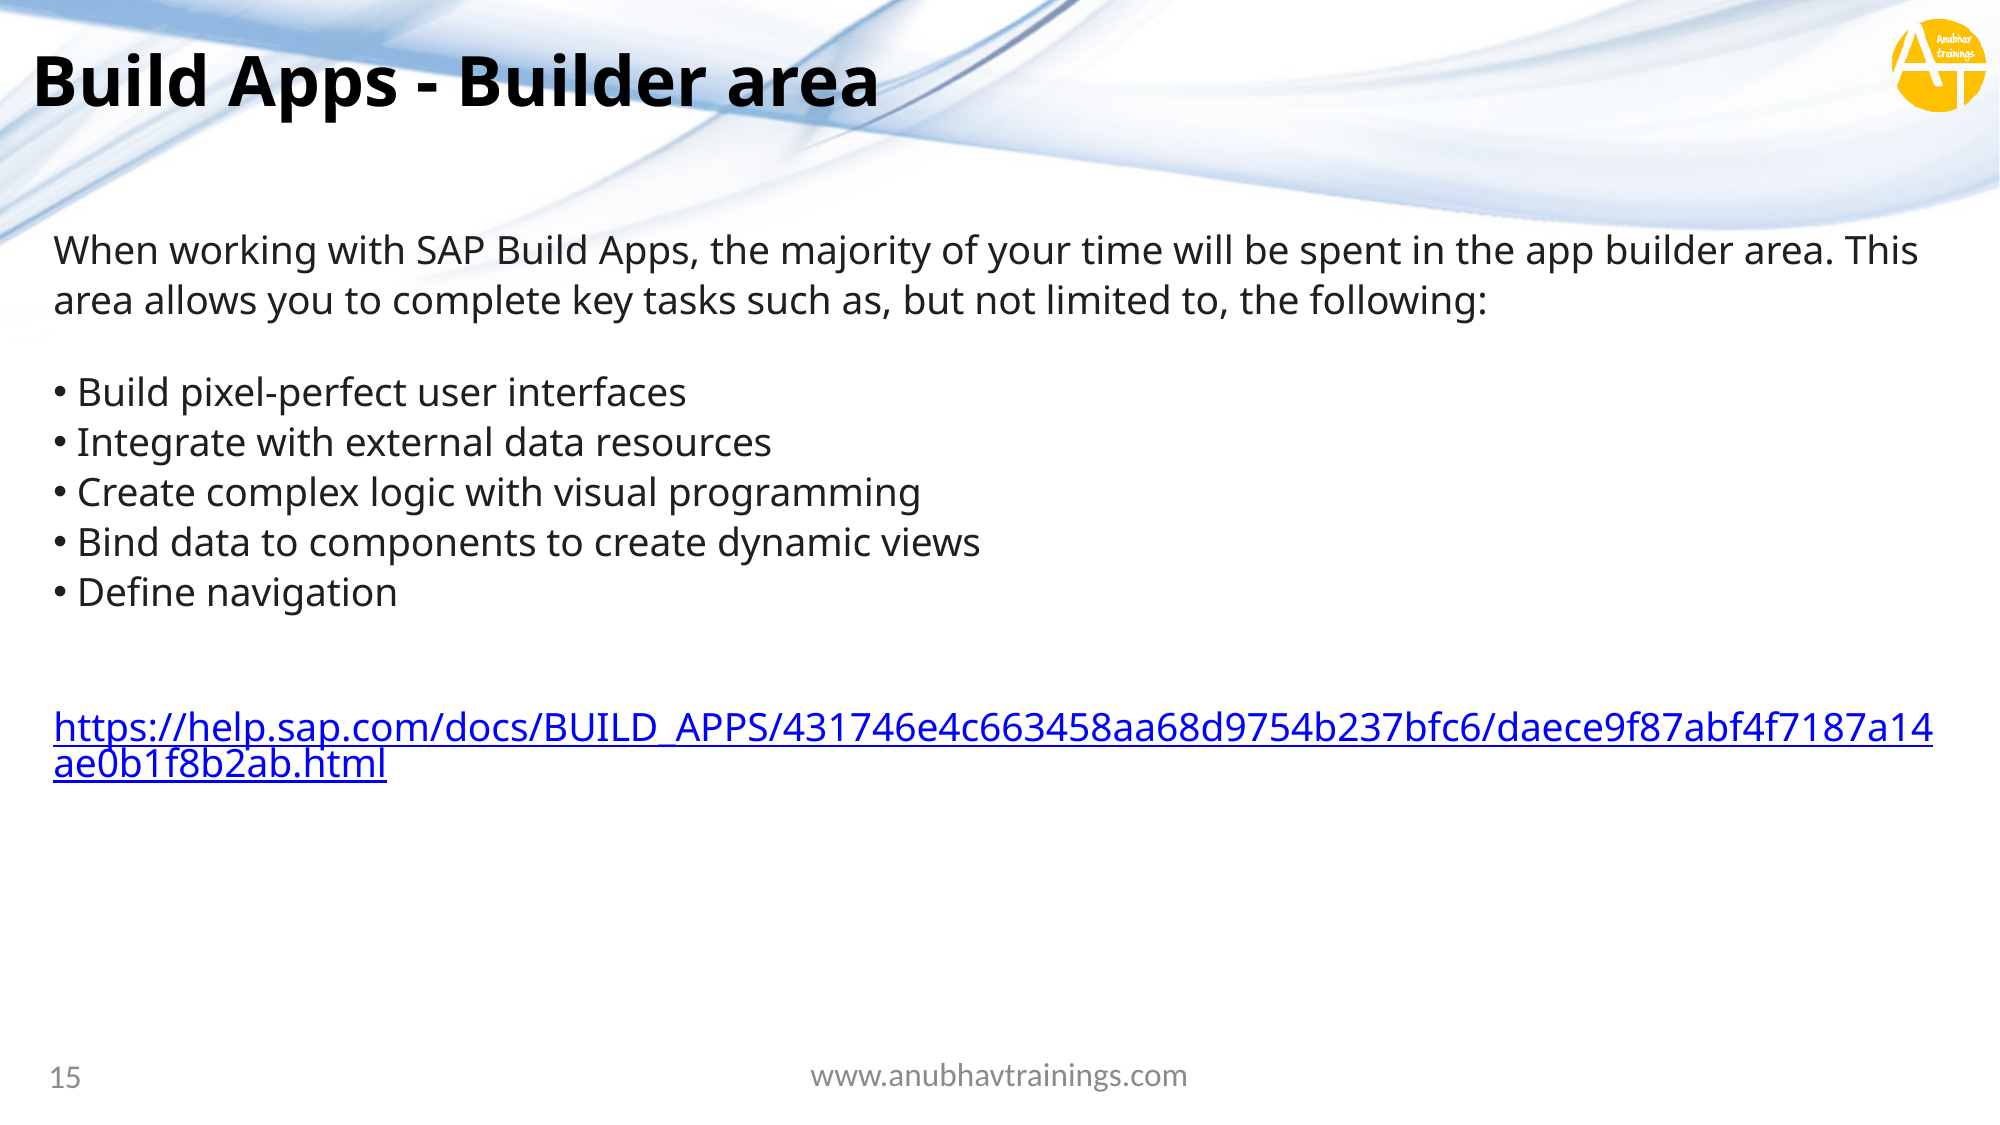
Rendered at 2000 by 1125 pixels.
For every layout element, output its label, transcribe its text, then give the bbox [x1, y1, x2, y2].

picture [0, 0, 2000, 1125]
text_box When working with SAP Build Apps, the majority of your time will be spent in the app builder area. This area allows you to complete key tasks such as, but not limited to, the following: Build pixel-perfect user interfaces Integrate with external data resources Create complex logic with visual programming Bind data to components to create dynamic views Define navigation https://help.sap.com/docs/BUILD_APPS/431746e4c663458aa68d9754b237bfc6/daece9f87abf4f7187a14ae0b1f8b2ab.html [33, 212, 1967, 1103]
title Build Apps - Builder area [16, 29, 1817, 146]
